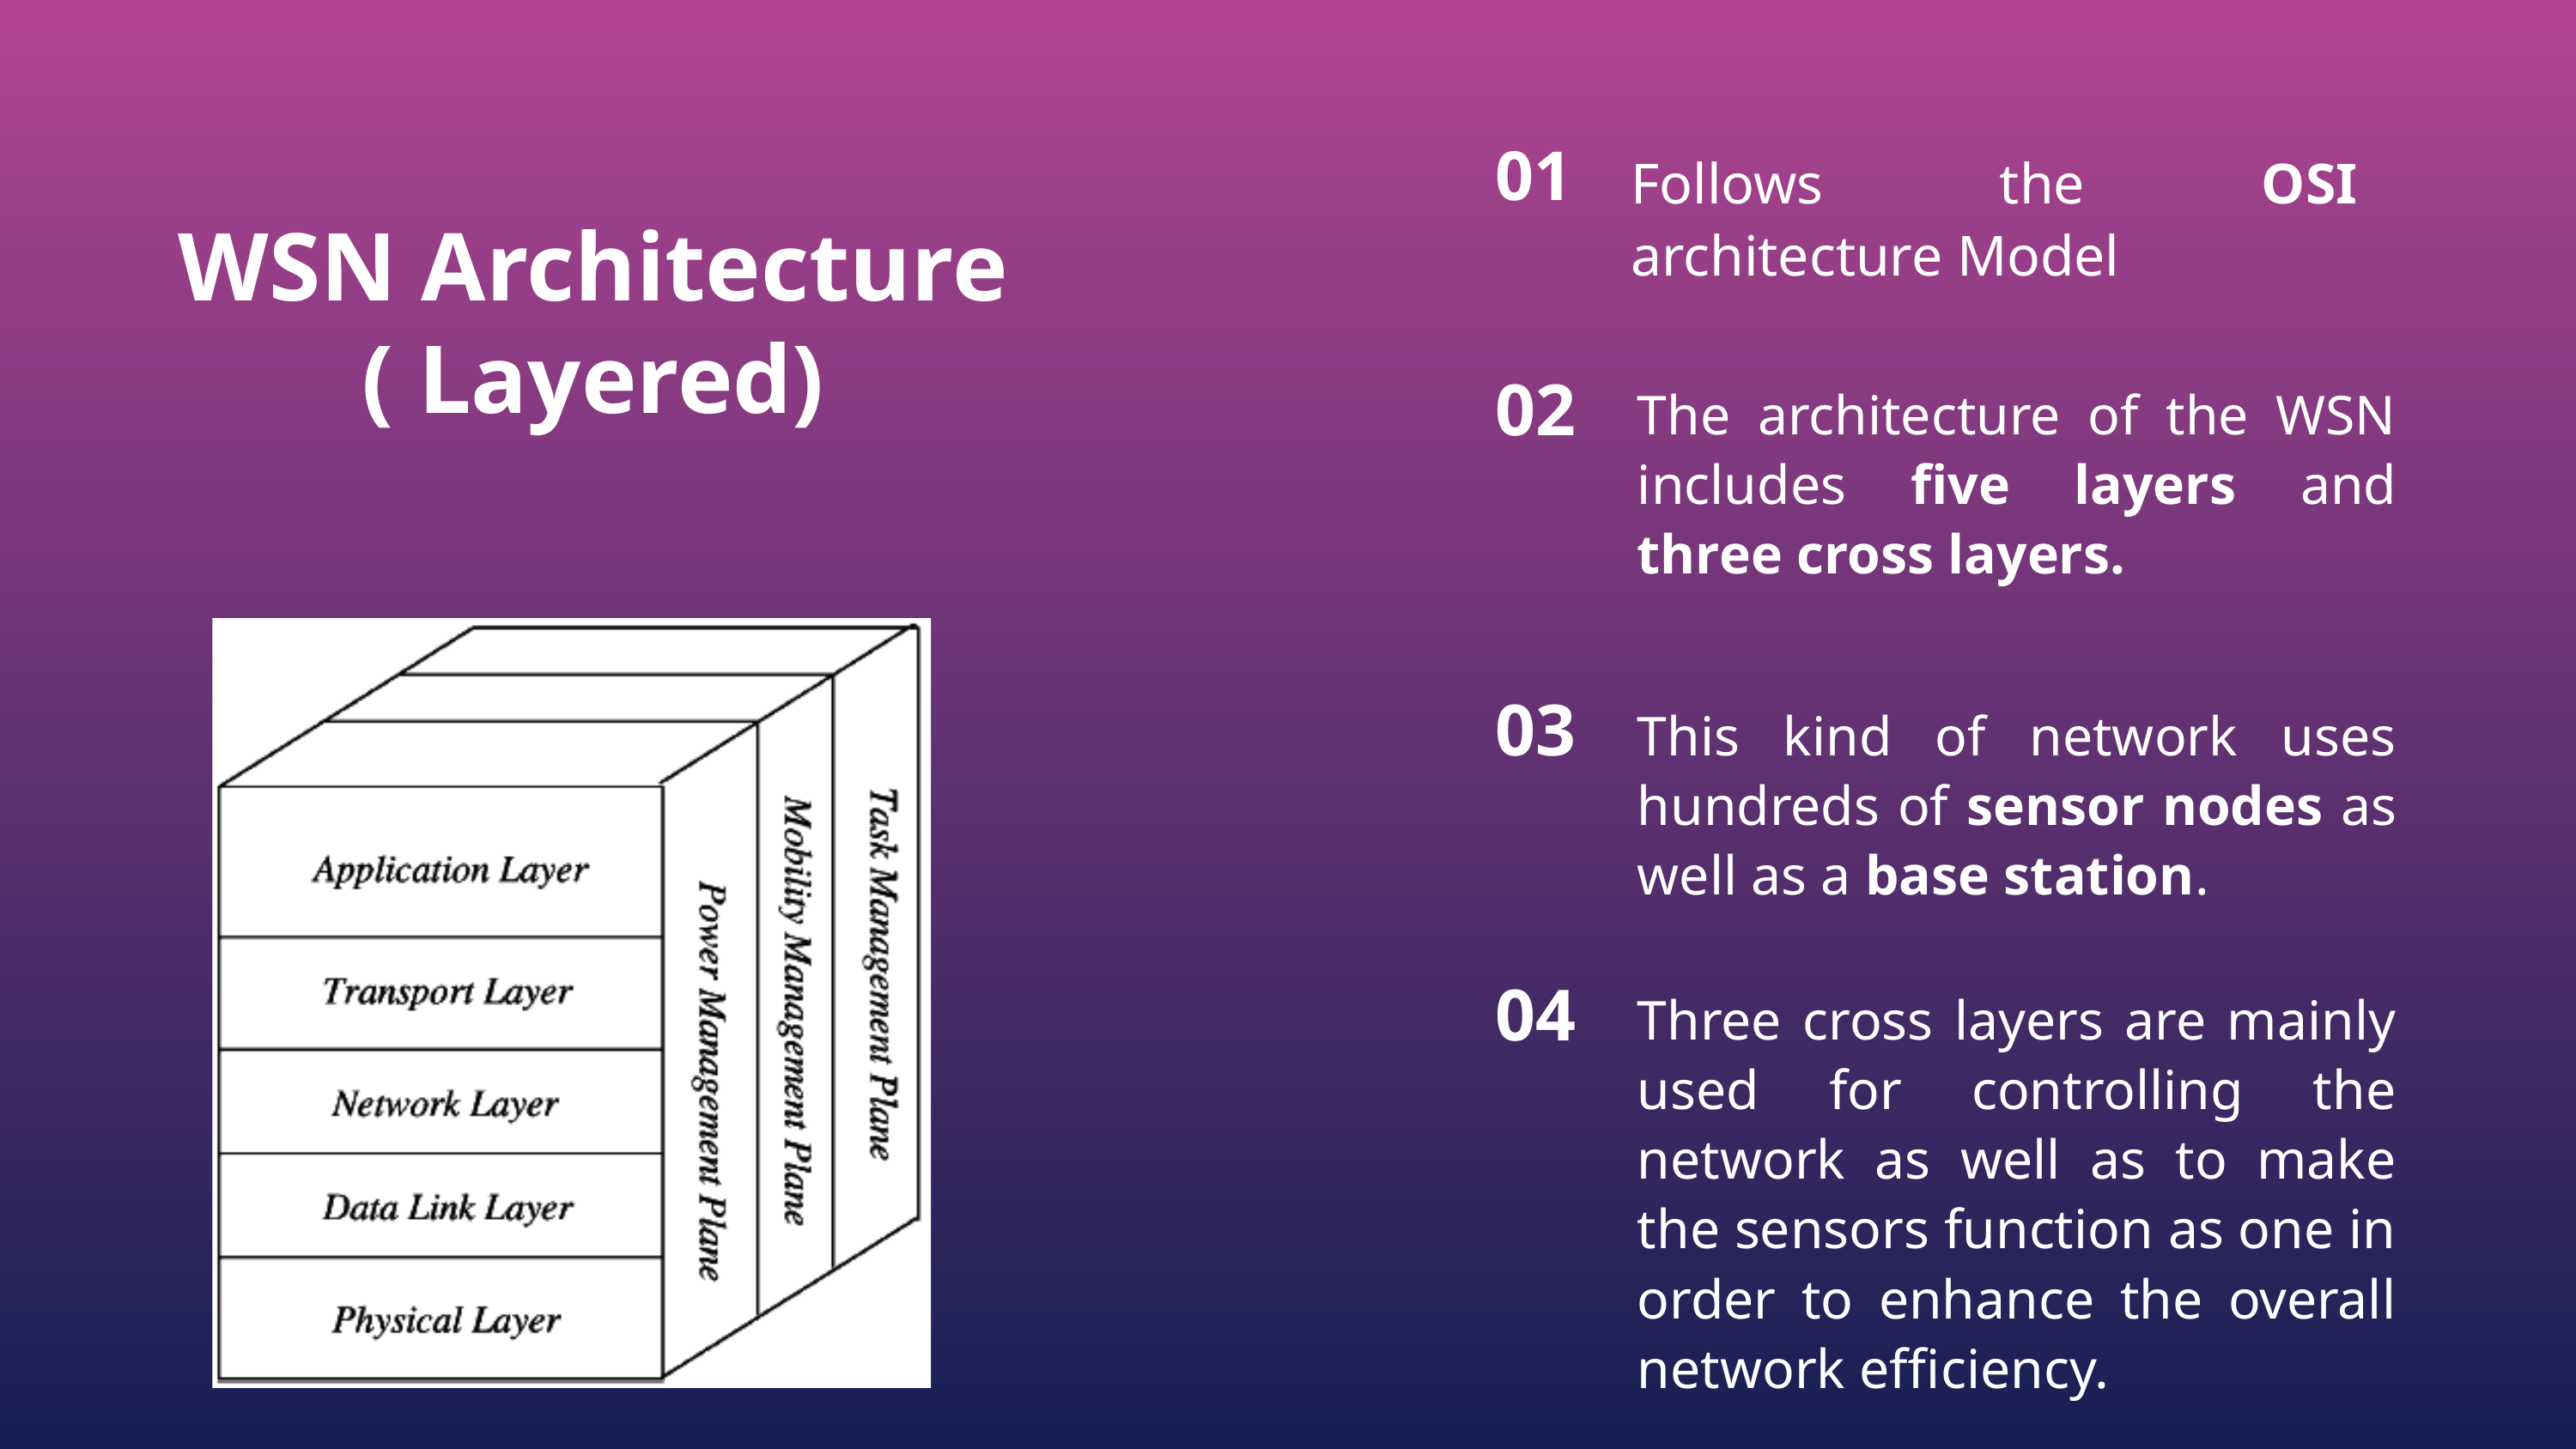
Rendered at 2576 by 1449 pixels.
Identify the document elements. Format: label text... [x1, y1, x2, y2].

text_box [1494, 682, 2397, 899]
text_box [1494, 361, 2397, 579]
text_box [212, 618, 932, 1388]
text_box WSN Architecture ( Layered) [172, 207, 1015, 433]
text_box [1494, 129, 2358, 282]
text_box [1494, 966, 2397, 1388]
